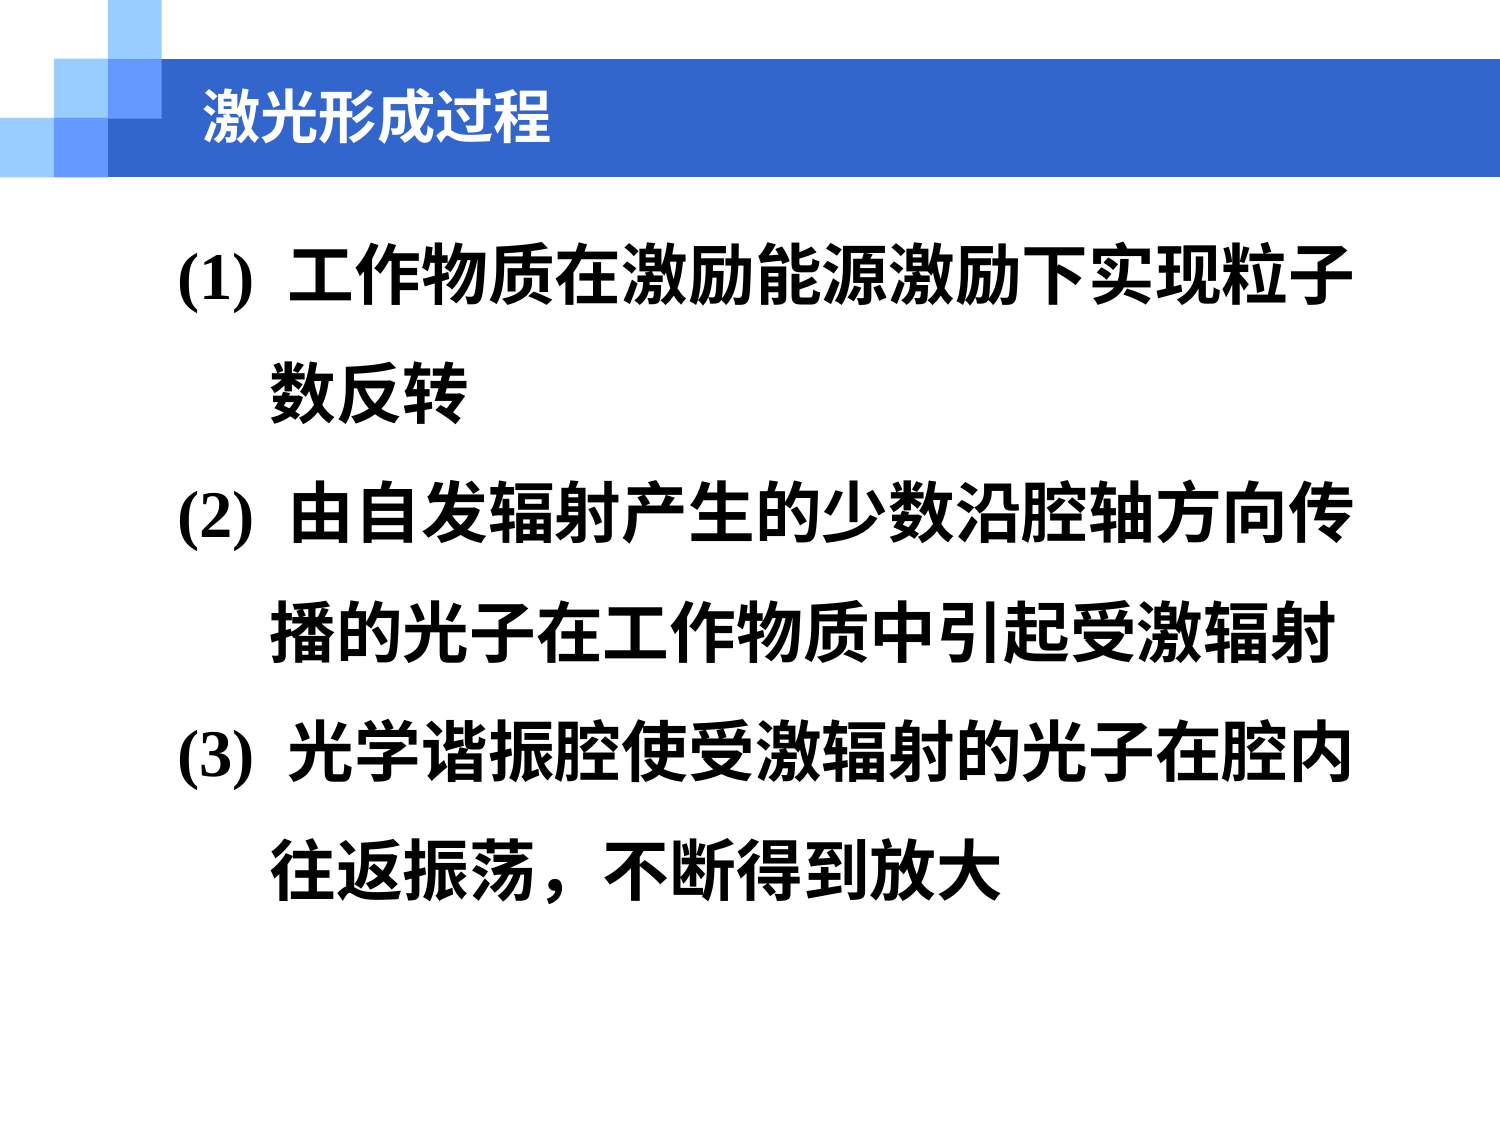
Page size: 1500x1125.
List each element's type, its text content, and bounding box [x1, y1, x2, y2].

text_box (1) 工作物质在激励能源激励下实现粒子 数反转 (2) 由自发辐射产生的少数沿腔轴方向传 播的光子在工作物质中引起受激辐射 (3) 光学谐振腔使受激辐射的光子在腔内 往返振荡，不断得到放大 [162, 209, 1400, 917]
text_box 激光形成过程 [187, 74, 1400, 155]
